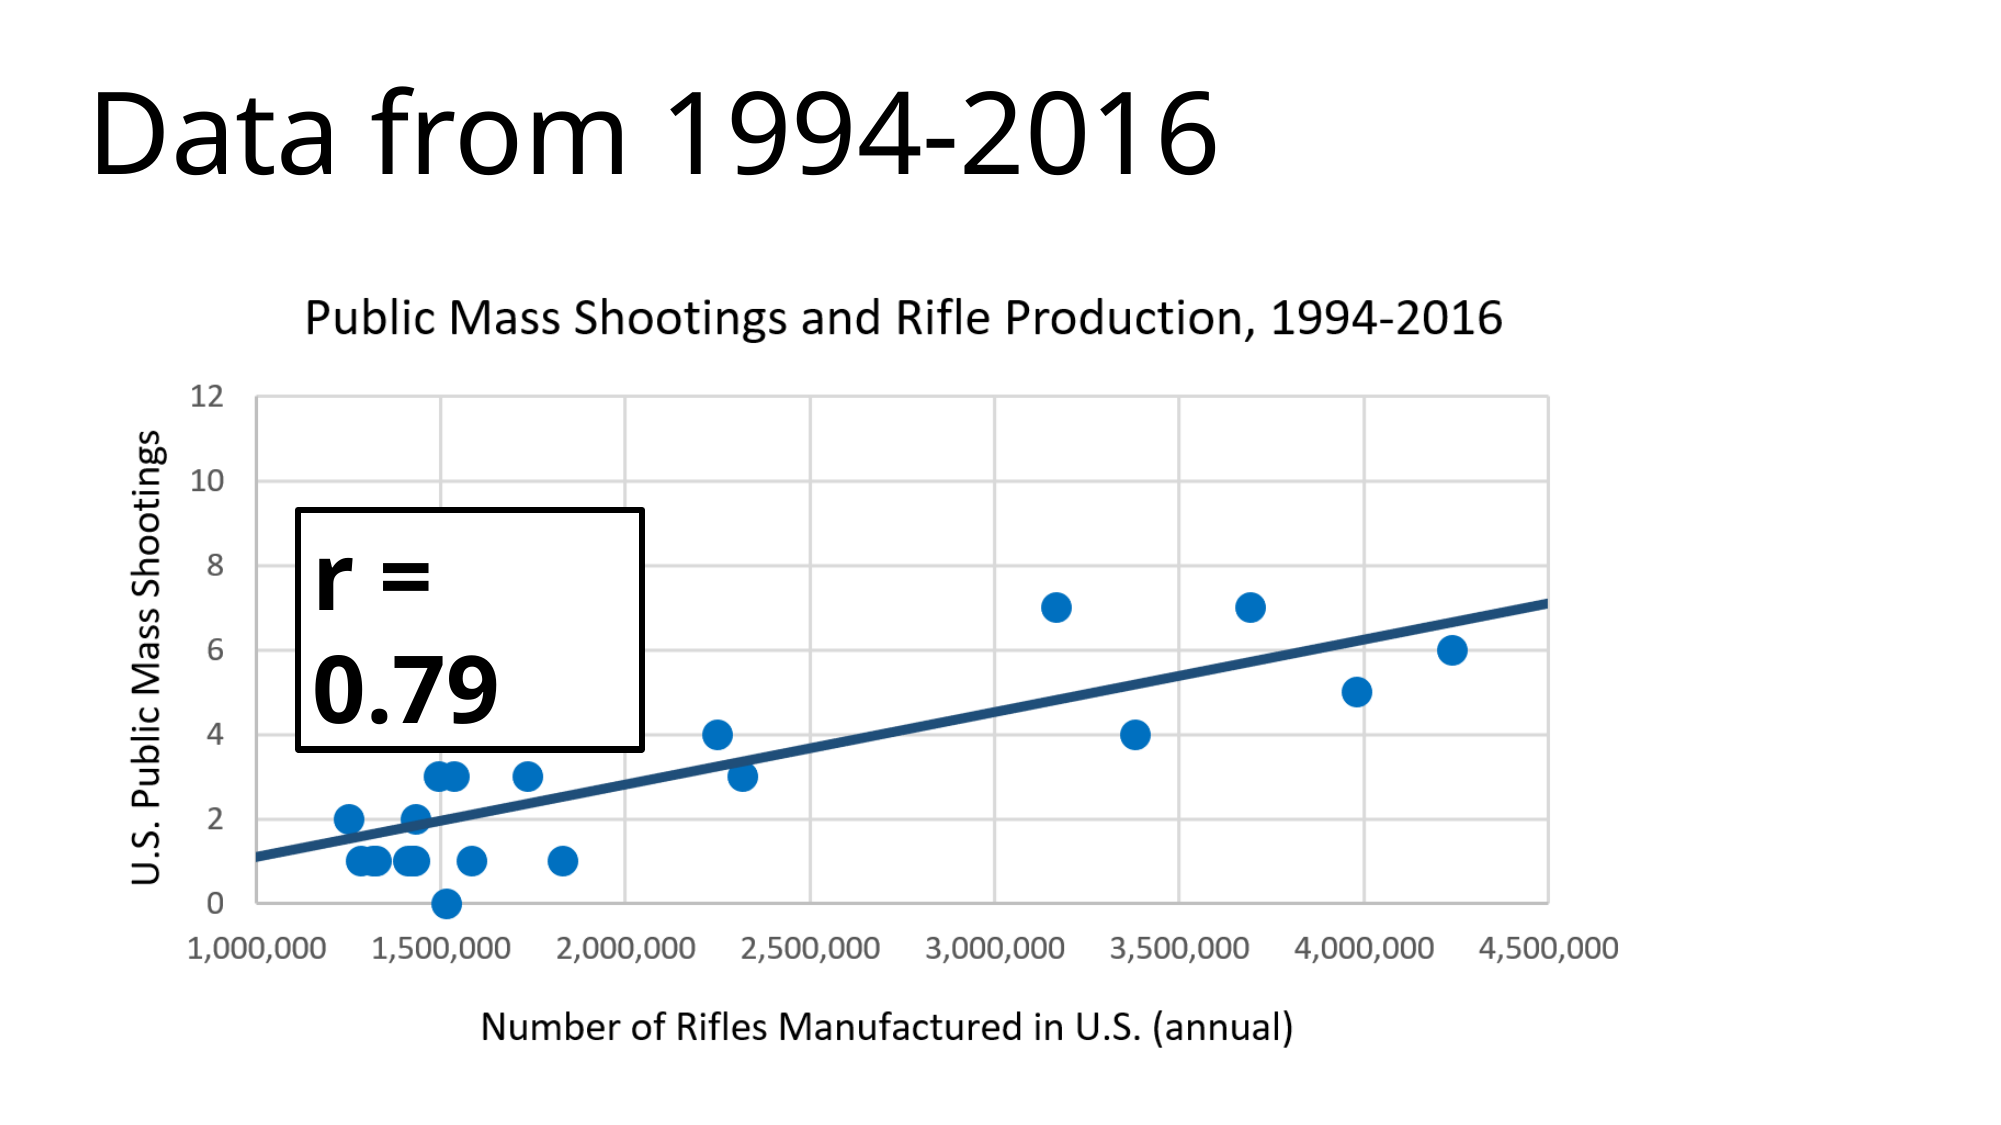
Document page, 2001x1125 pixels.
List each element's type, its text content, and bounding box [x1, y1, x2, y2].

text_box Data from 1994-2016 [72, 52, 1623, 205]
picture [87, 264, 1663, 1073]
